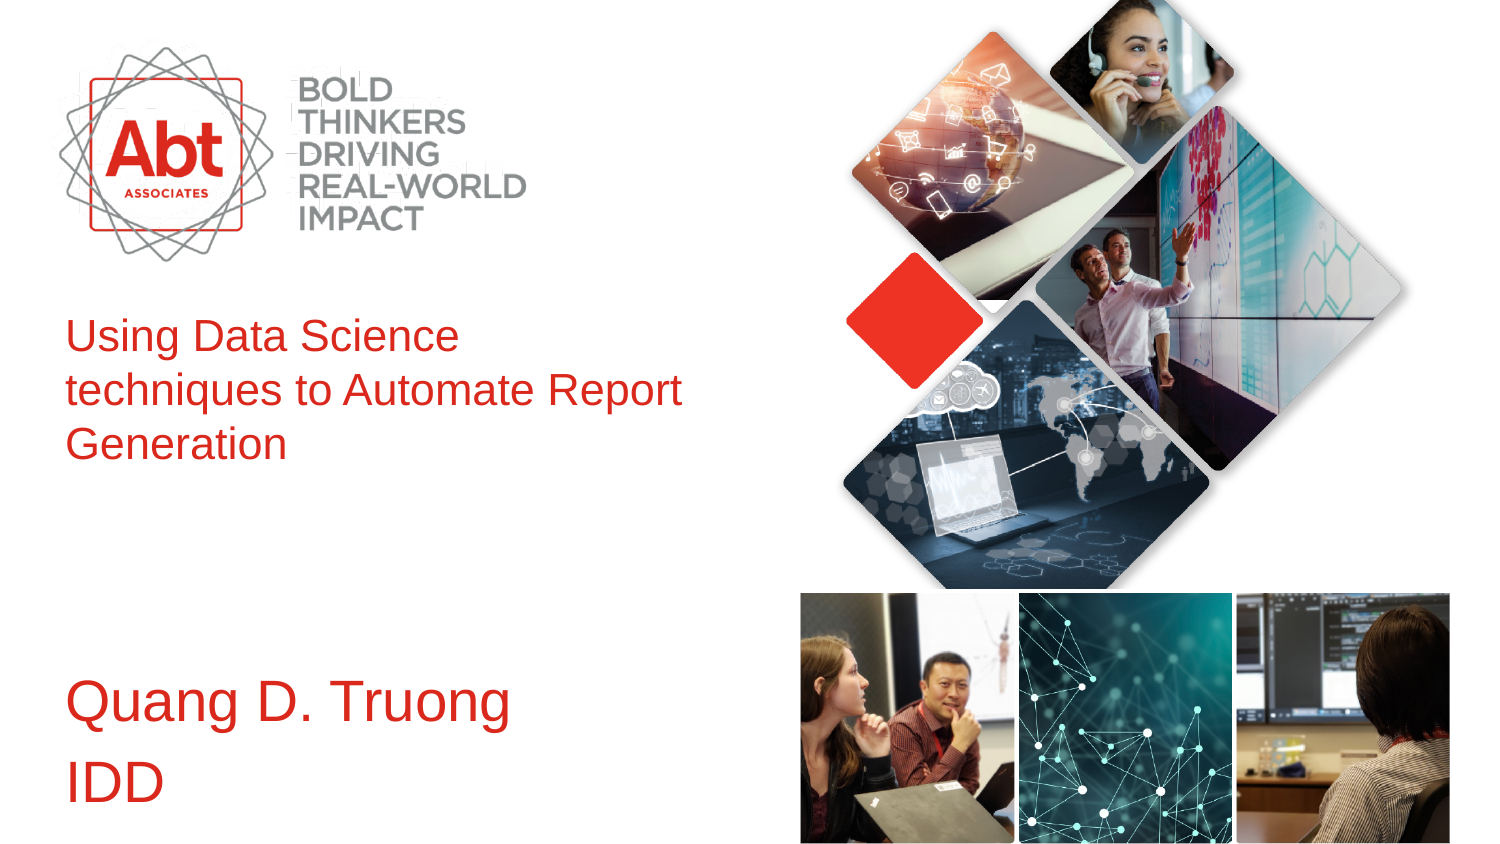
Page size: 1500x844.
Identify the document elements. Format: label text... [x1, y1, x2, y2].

list Quang D. Truong IDD [50, 484, 698, 822]
picture [831, 0, 1419, 589]
picture [49, 37, 538, 273]
picture [799, 592, 1451, 844]
title Using Data Science techniques to Automate Report Generation [50, 296, 698, 478]
